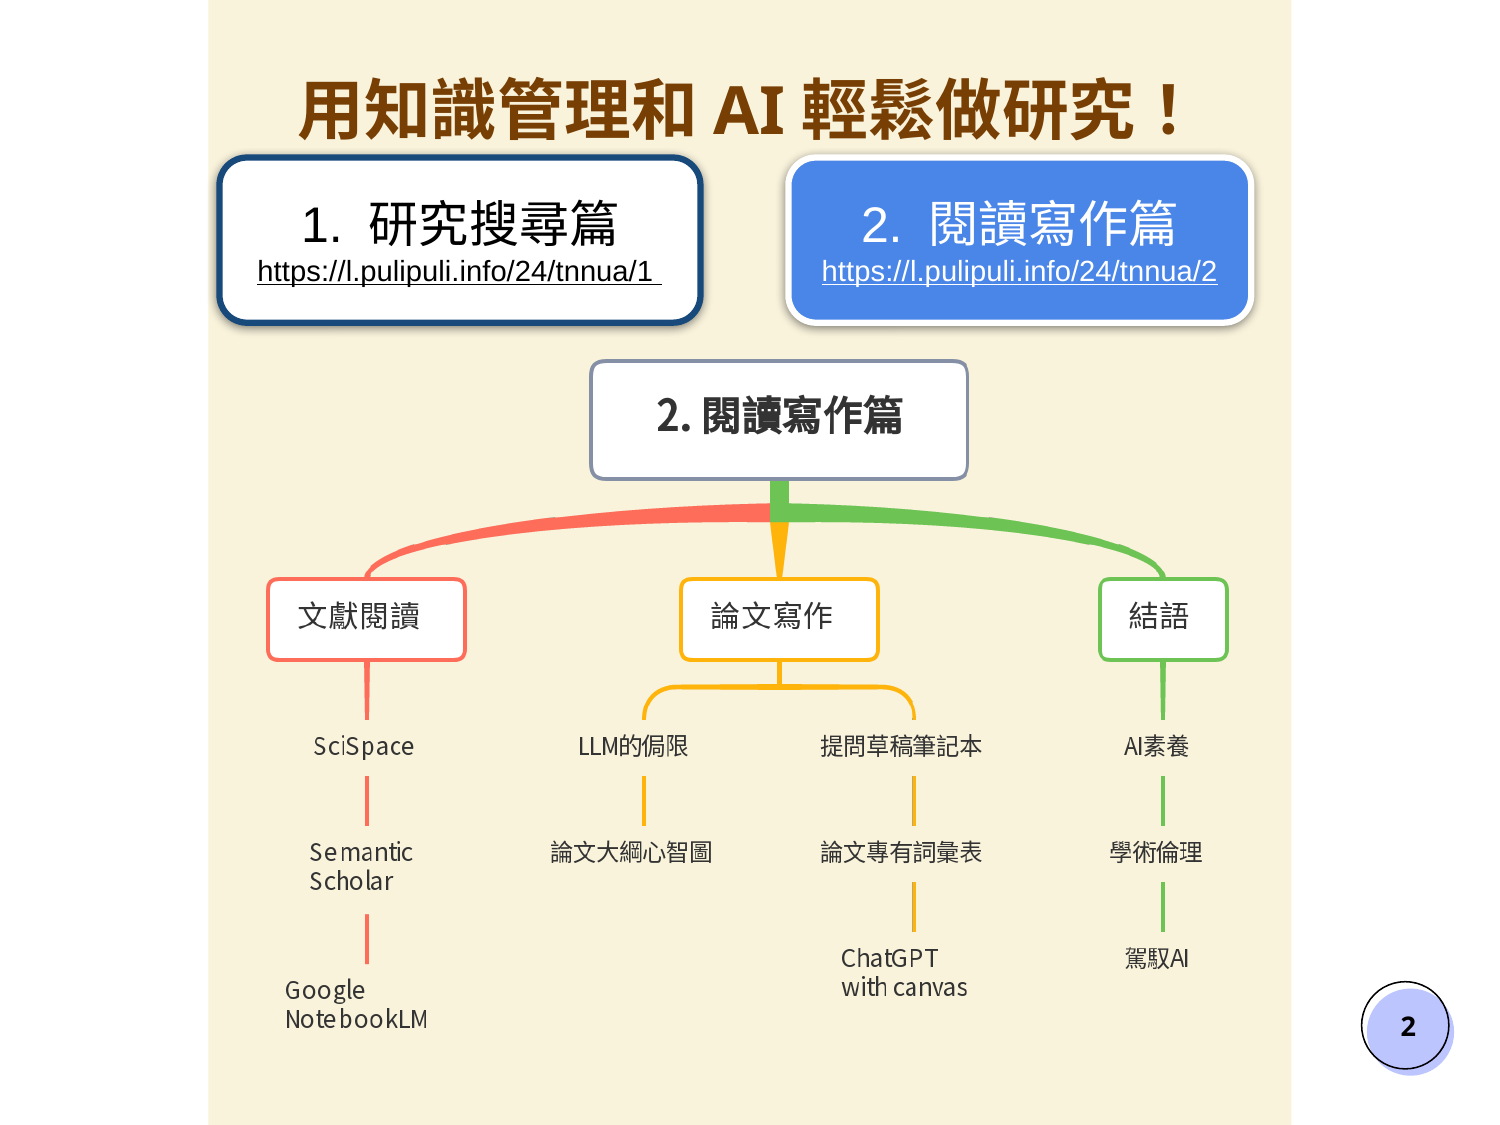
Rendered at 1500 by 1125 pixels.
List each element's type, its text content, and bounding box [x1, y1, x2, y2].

text_box 2. 閱讀寫作篇 https://l.pulipuli.info/24/tnnua/2 [788, 171, 1252, 300]
title 用知識管理和AI輕鬆做研究！ [208, 68, 1292, 171]
text_box 1. 研究搜尋篇 https://l.pulipuli.info/24/tnnua/1 [219, 171, 701, 300]
picture [208, 301, 1292, 1110]
slide_number ‹#› [1363, 984, 1454, 1071]
